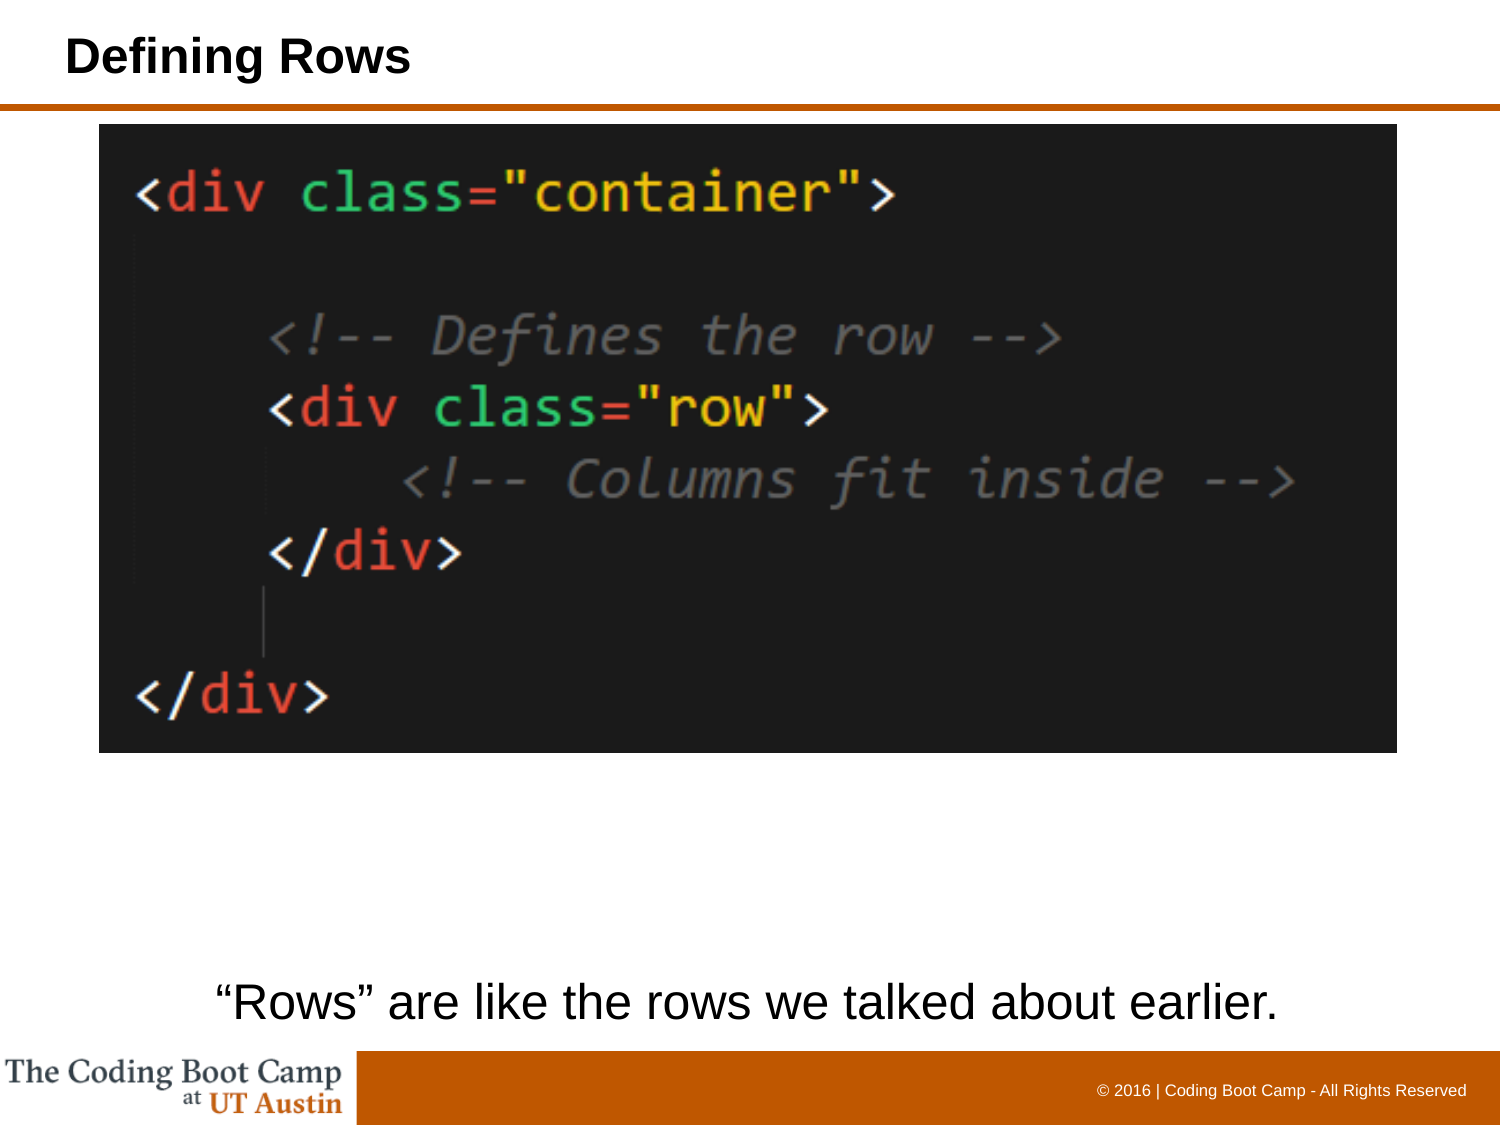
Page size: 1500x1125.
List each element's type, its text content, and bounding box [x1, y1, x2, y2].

text_box “Rows” are like the rows we talked about earlier. [72, 961, 1423, 1050]
picture [99, 124, 1397, 753]
text_box Defining Rows [49, 16, 888, 91]
picture [0, 1050, 357, 1125]
